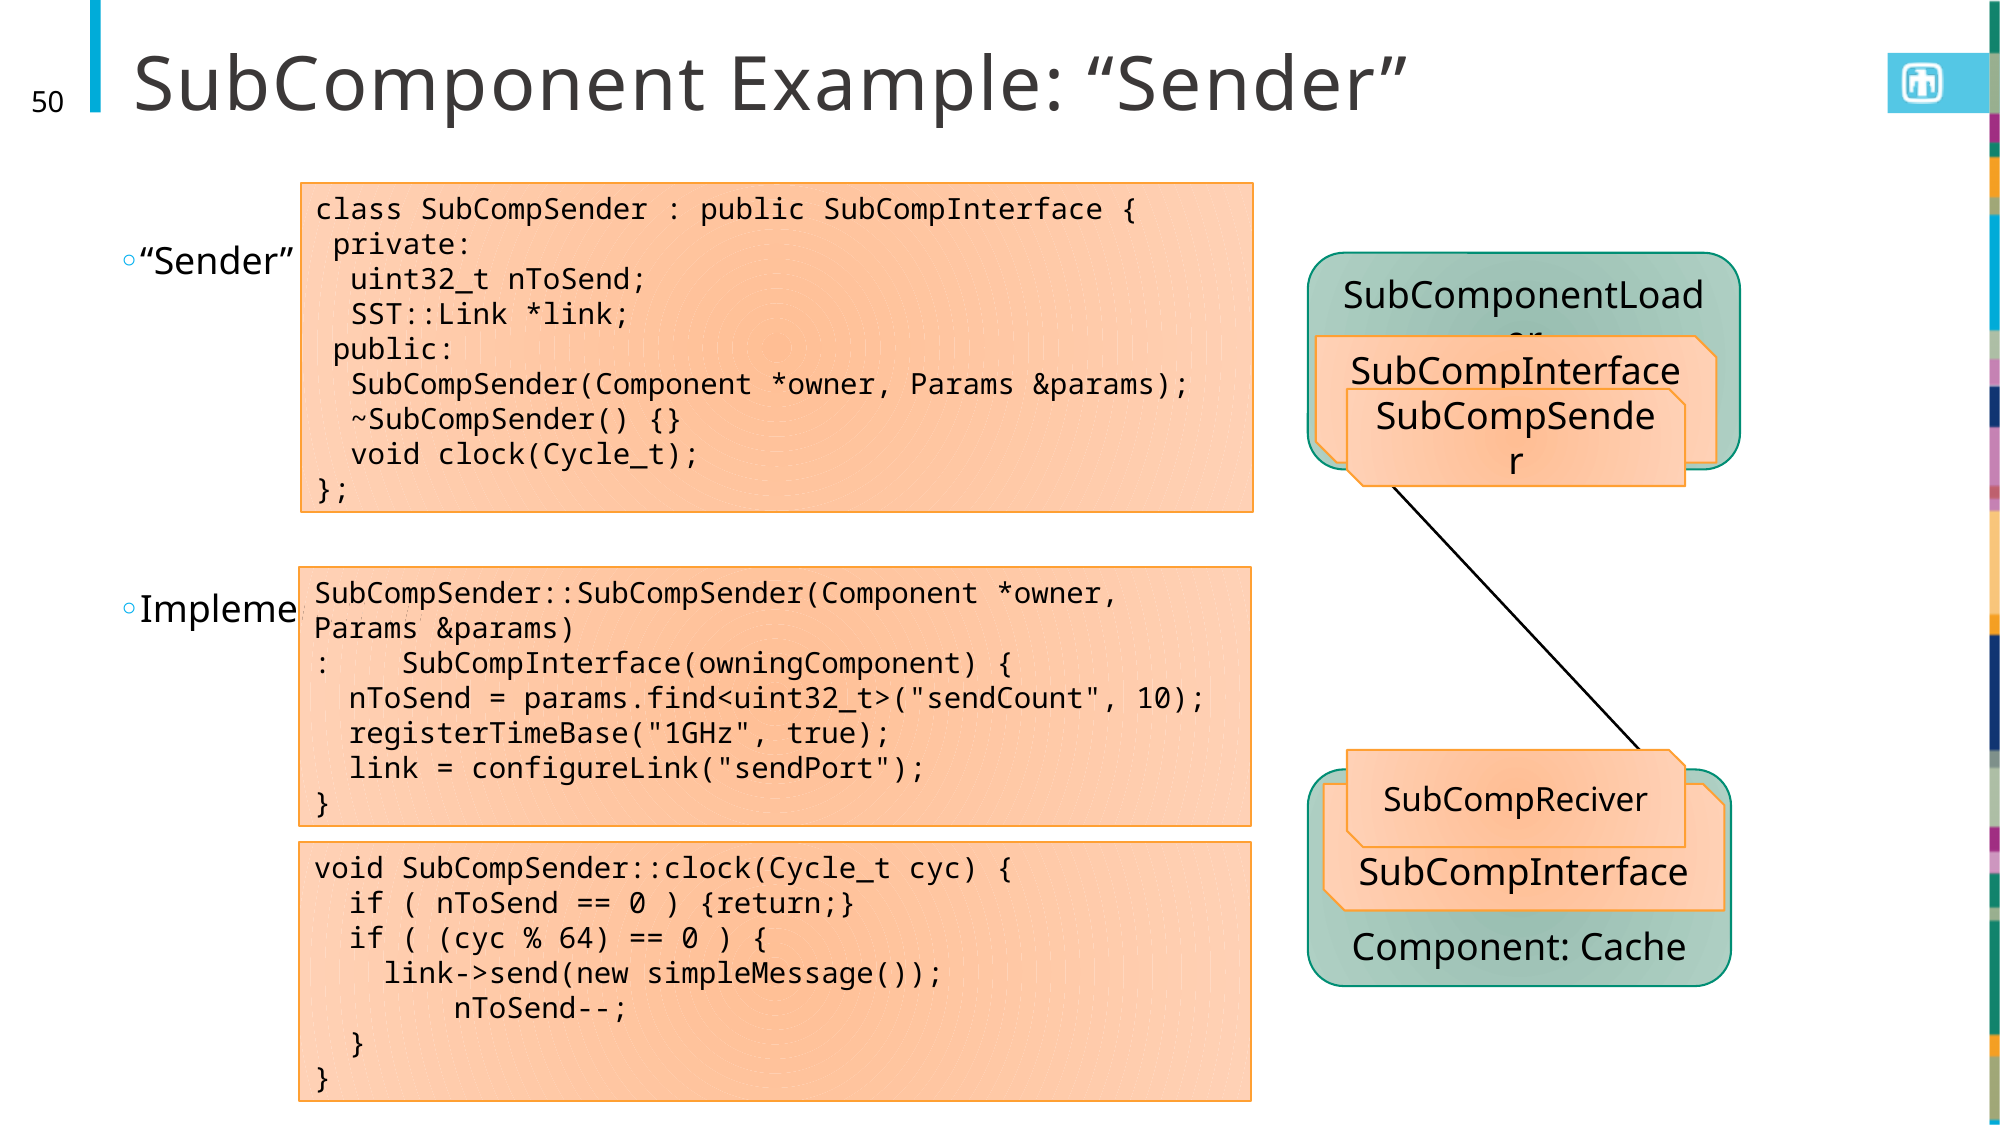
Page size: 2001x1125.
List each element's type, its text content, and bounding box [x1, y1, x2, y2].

text_box SubCompSender [1345, 387, 1687, 488]
text_box SubCompInterface [1314, 335, 1718, 464]
text_box Component: Cache [1306, 768, 1733, 988]
text_box SubCompReciver [1345, 748, 1687, 849]
text_box class SubCompSender : public SubCompInterface { private: uint32_t nToSend; SST::Link *link; public: SubCompSender(Component *owner, Params &params); ~SubCompSender() {} void clock(Cycle_t); }; [300, 182, 1254, 513]
title SubComponent Example: “Sender” [118, 39, 1769, 133]
picture [1990, 330, 1999, 1120]
list “Sender” Implementation [118, 234, 1889, 1000]
text_box SubComponentLoader [1306, 251, 1742, 471]
picture [1990, 1, 1999, 215]
text_box SubCompInterface [1322, 782, 1726, 912]
slide_number 50 [10, 73, 80, 133]
text_box void SubCompSender::clock(Cycle_t cyc) { if ( nToSend == 0 ) {return;} if ( (cyc % 64) == 0 ) { link->send(new simpleMessage()); nToSend--; } } [298, 841, 1252, 1102]
picture [1901, 62, 1944, 104]
text_box SubCompSender::SubCompSender(Component *owner, Params &params) : SubCompInterface(owningComponent) { nToSend = params.find<uint32_t>("sendCount", 10); registerTimeBase("1GHz", true); link = configureLink("sendPort"); } [298, 566, 1252, 827]
